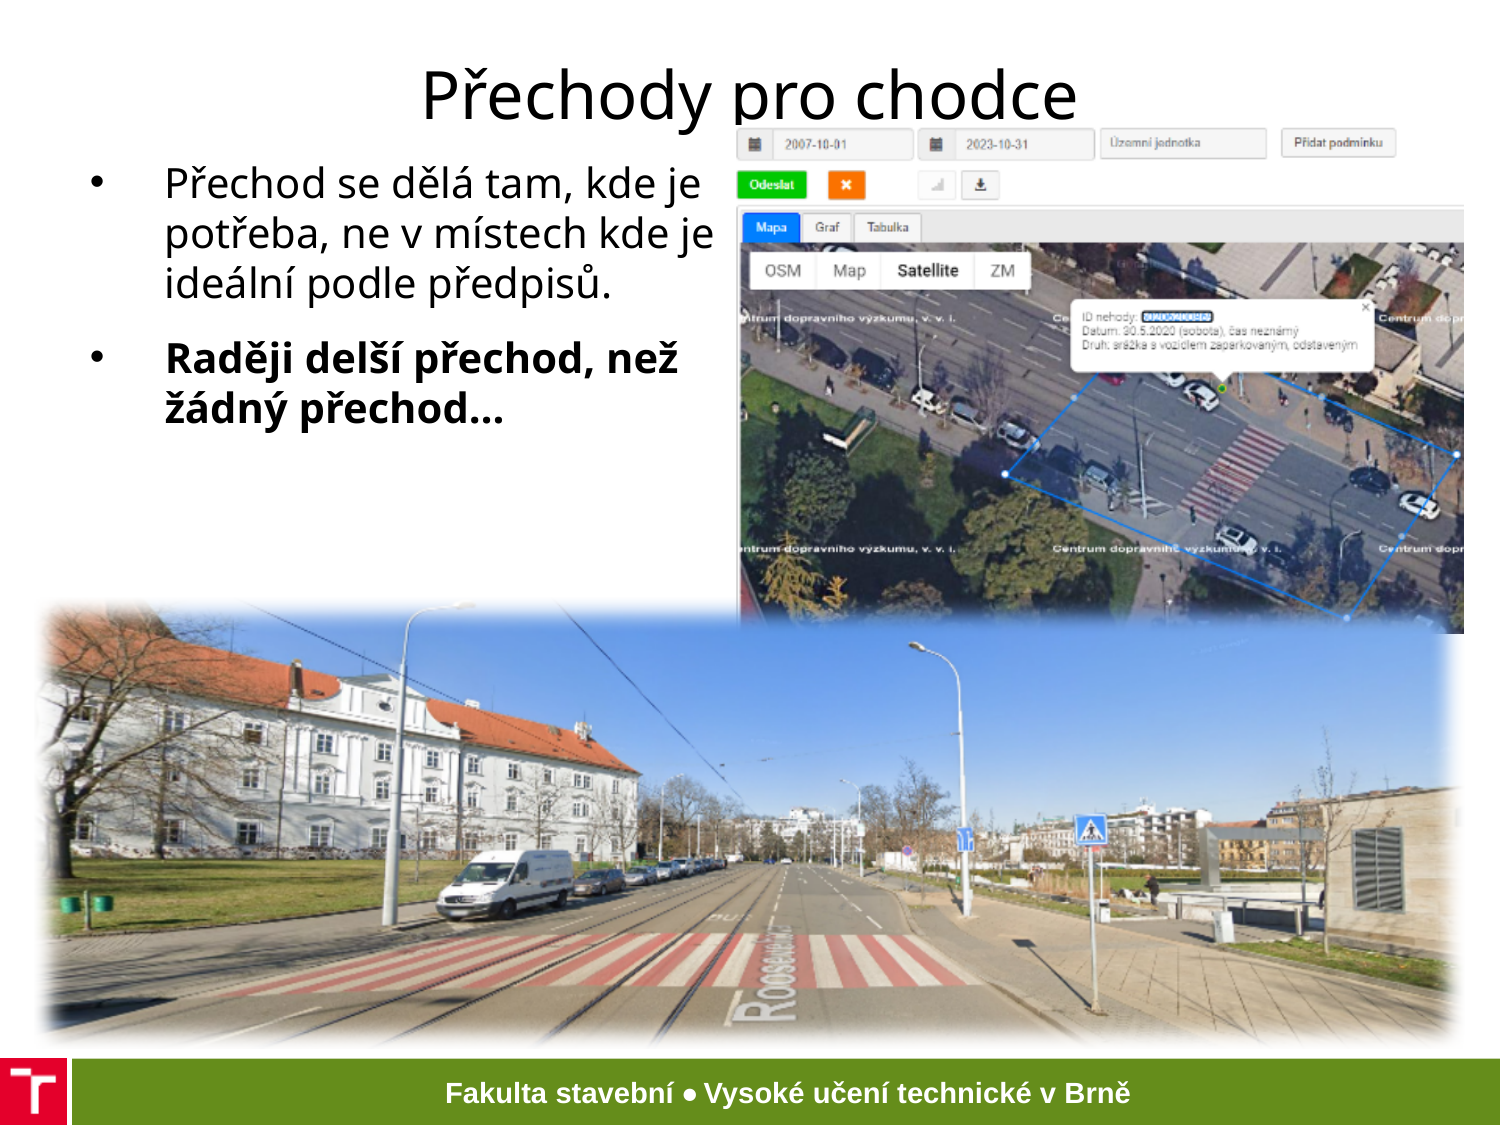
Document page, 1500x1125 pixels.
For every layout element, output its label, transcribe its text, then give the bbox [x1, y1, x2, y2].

list Přechod se dělá tam, kde je potřeba, ne v místech kde je ideální podle předpisů. Raději delší přechod, než žádný přechod… [75, 149, 730, 596]
title Přechody pro chodce [75, 45, 1425, 149]
picture [34, 125, 1466, 1050]
picture [0, 1058, 67, 1125]
